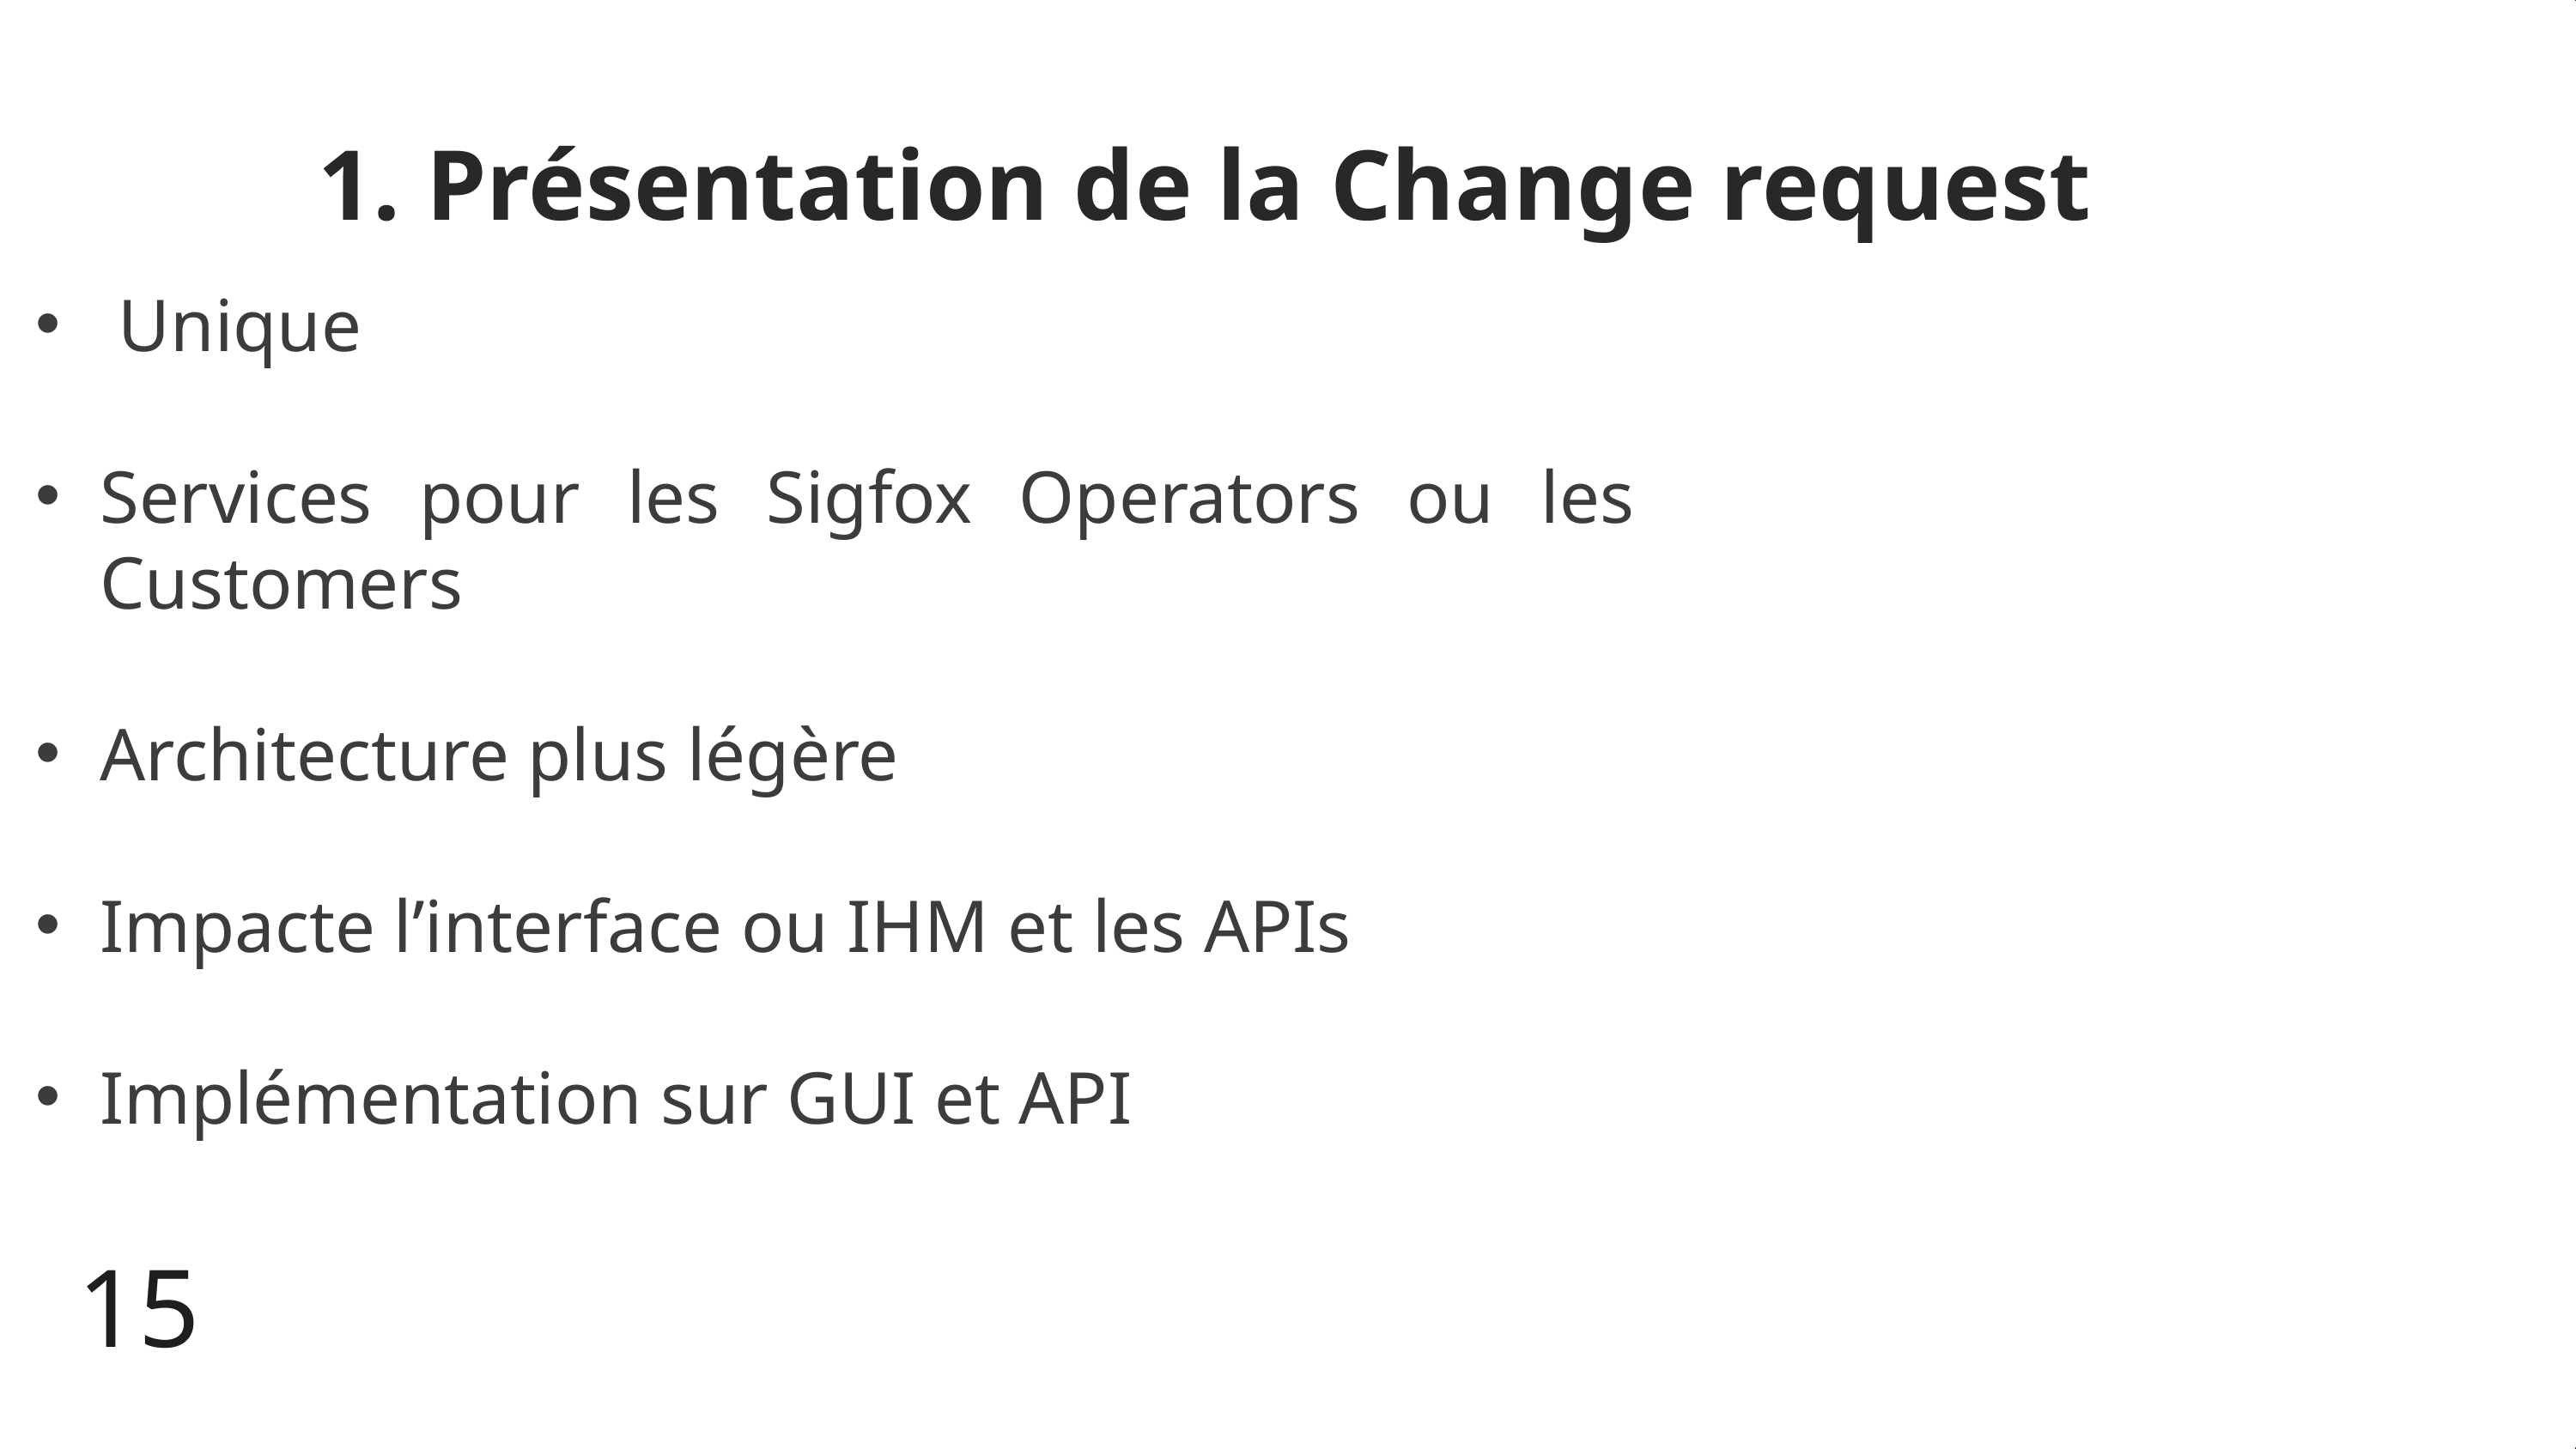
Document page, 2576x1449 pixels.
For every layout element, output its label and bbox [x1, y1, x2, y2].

text_box [0, 0, 2576, 1449]
